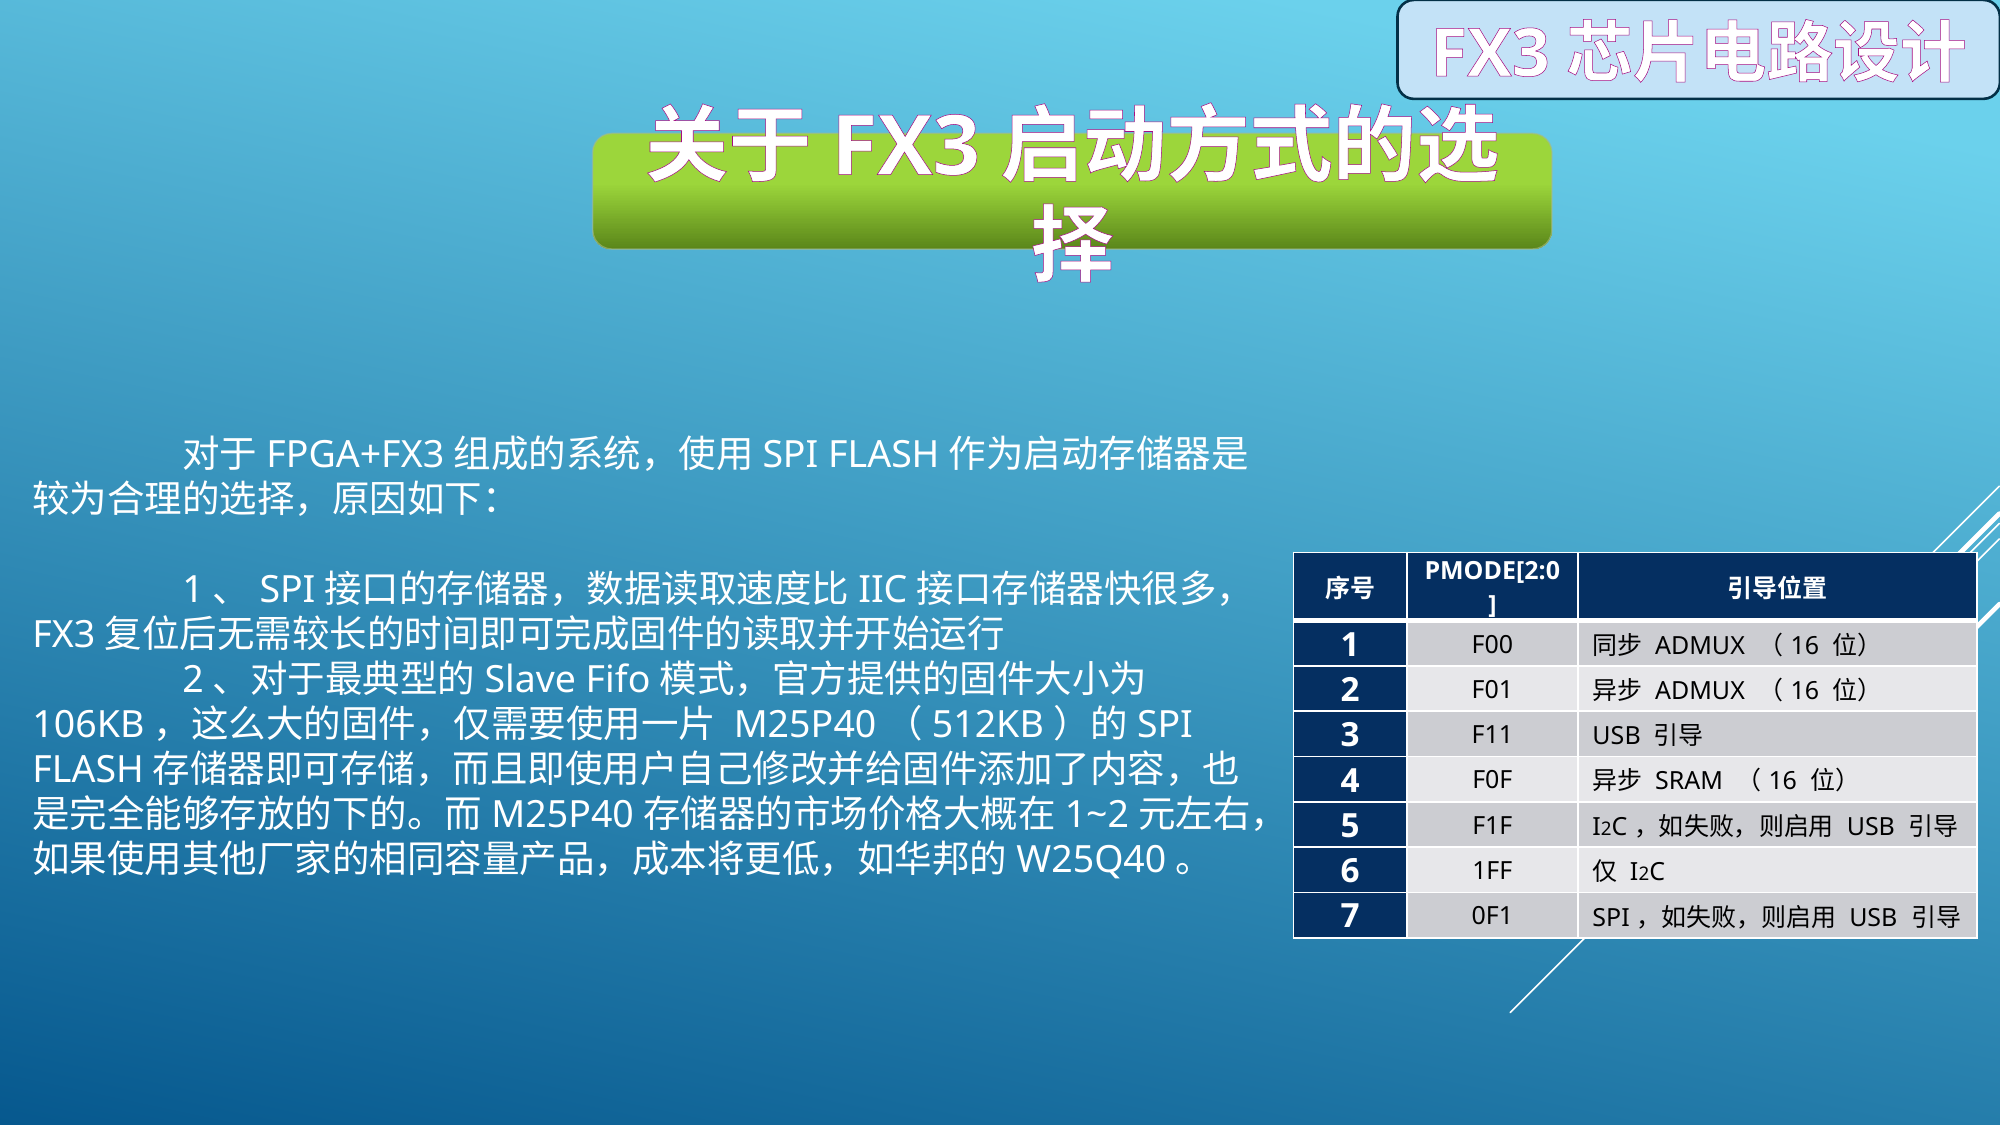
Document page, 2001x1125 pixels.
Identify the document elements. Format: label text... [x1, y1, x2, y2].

text_box 对于FPGA+FX3组成的系统，使用SPI FLASH作为启动存储器是较为合理的选择，原因如下： 1、SPI接口的存储器，数据读取速度比IIC接口存储器快很多，FX3复位后无需较长的时间即可完成固件的读取并开始运行 2、对于最典型的Slave Fifo模式，官方提供的固件大小为106KB，这么大的固件，仅需要使用一片 M25P40（512KB）的SPI FLASH存储器即可存储，而且即使用户自己修改并给固件添加了内容，也是完全能够存放的下的。而M25P40存储器的市场价格大概在1~2元左右，如果使用其他厂家的相同容量产品，成本将更低，如华邦的W25Q40。 [17, 377, 1268, 933]
text_box 关于FX3启动方式的选择 [591, 132, 1553, 250]
table_cell 仅 I2C [1579, 848, 1976, 892]
table_cell 异步 SRAM （16 位） [1579, 757, 1976, 801]
table_header PMODE[2:0] [1408, 553, 1577, 618]
table_cell 0F1 [1408, 893, 1577, 937]
table_cell USB 引导 [1579, 712, 1976, 756]
table_cell 1FF [1408, 848, 1577, 892]
table_cell SPI，如失败，则启用 USB 引导 [1579, 893, 1976, 937]
table_header 引导位置 [1579, 553, 1976, 618]
table_cell I2C，如失败，则启用 USB 引导 [1579, 803, 1976, 846]
table_cell F11 [1408, 712, 1577, 756]
table_cell 6 [1294, 848, 1406, 892]
table_cell 7 [1294, 893, 1406, 937]
table_cell 同步 ADMUX （16 位） [1579, 623, 1976, 665]
table_cell 4 [1294, 757, 1406, 801]
text_box FX3芯片电路设计 [1396, 0, 2000, 101]
table_cell 1 [1294, 623, 1406, 665]
table_header 序号 [1294, 553, 1406, 618]
table_cell F01 [1408, 667, 1577, 710]
table_cell F00 [1408, 623, 1577, 665]
table_cell 3 [1294, 712, 1406, 756]
table_cell 2 [1294, 667, 1406, 710]
table_cell F1F [1408, 803, 1577, 846]
table_cell F0F [1408, 757, 1577, 801]
table_cell 5 [1294, 803, 1406, 846]
table_cell 异步 ADMUX （16 位） [1579, 667, 1976, 710]
